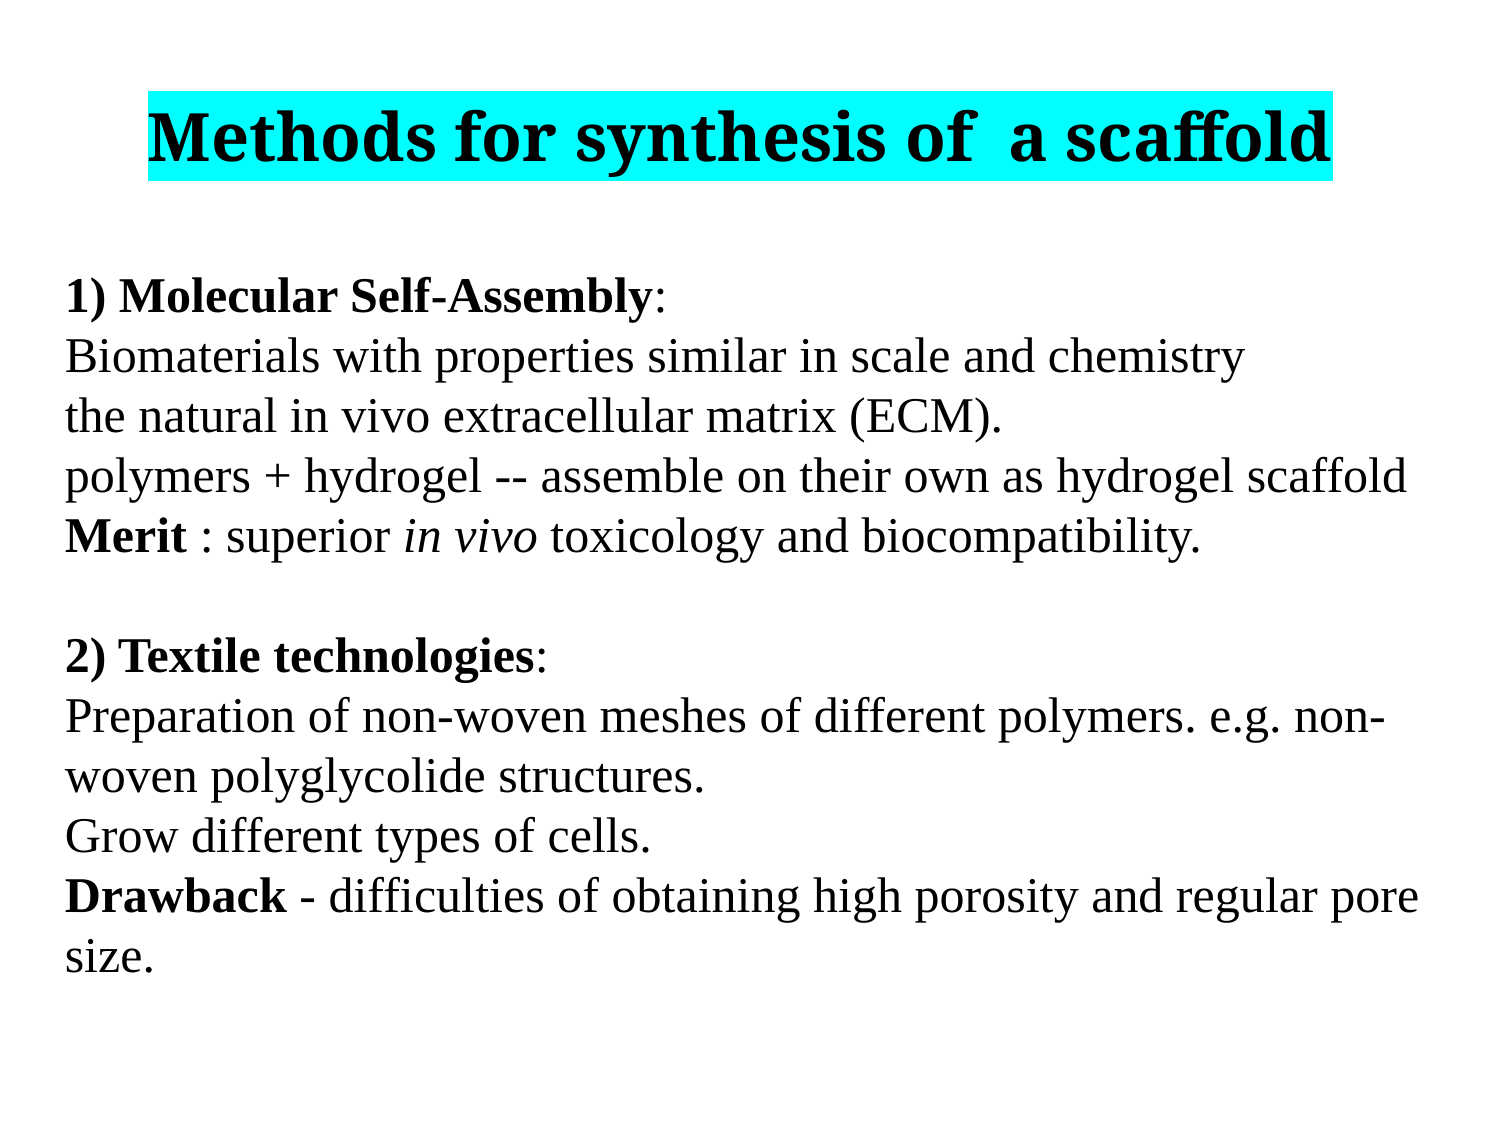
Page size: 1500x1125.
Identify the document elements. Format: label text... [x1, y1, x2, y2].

text_box Methods for synthesis of a scaffold [133, 87, 1367, 183]
text_box 1) Molecular Self-Assembly: Biomaterials with properties similar in scale and chemistry the natural in vivo extracellular matrix (ECM). polymers + hydrogel -- assemble on their own as hydrogel scaffold Merit : superior in vivo toxicology and biocompatibility. 2) Textile technologies: Preparation of non-woven meshes of different polymers. e.g. non-woven polyglycolide structures. Grow different types of cells. Drawback - difficulties of obtaining high porosity and regular pore size. [50, 255, 1450, 991]
